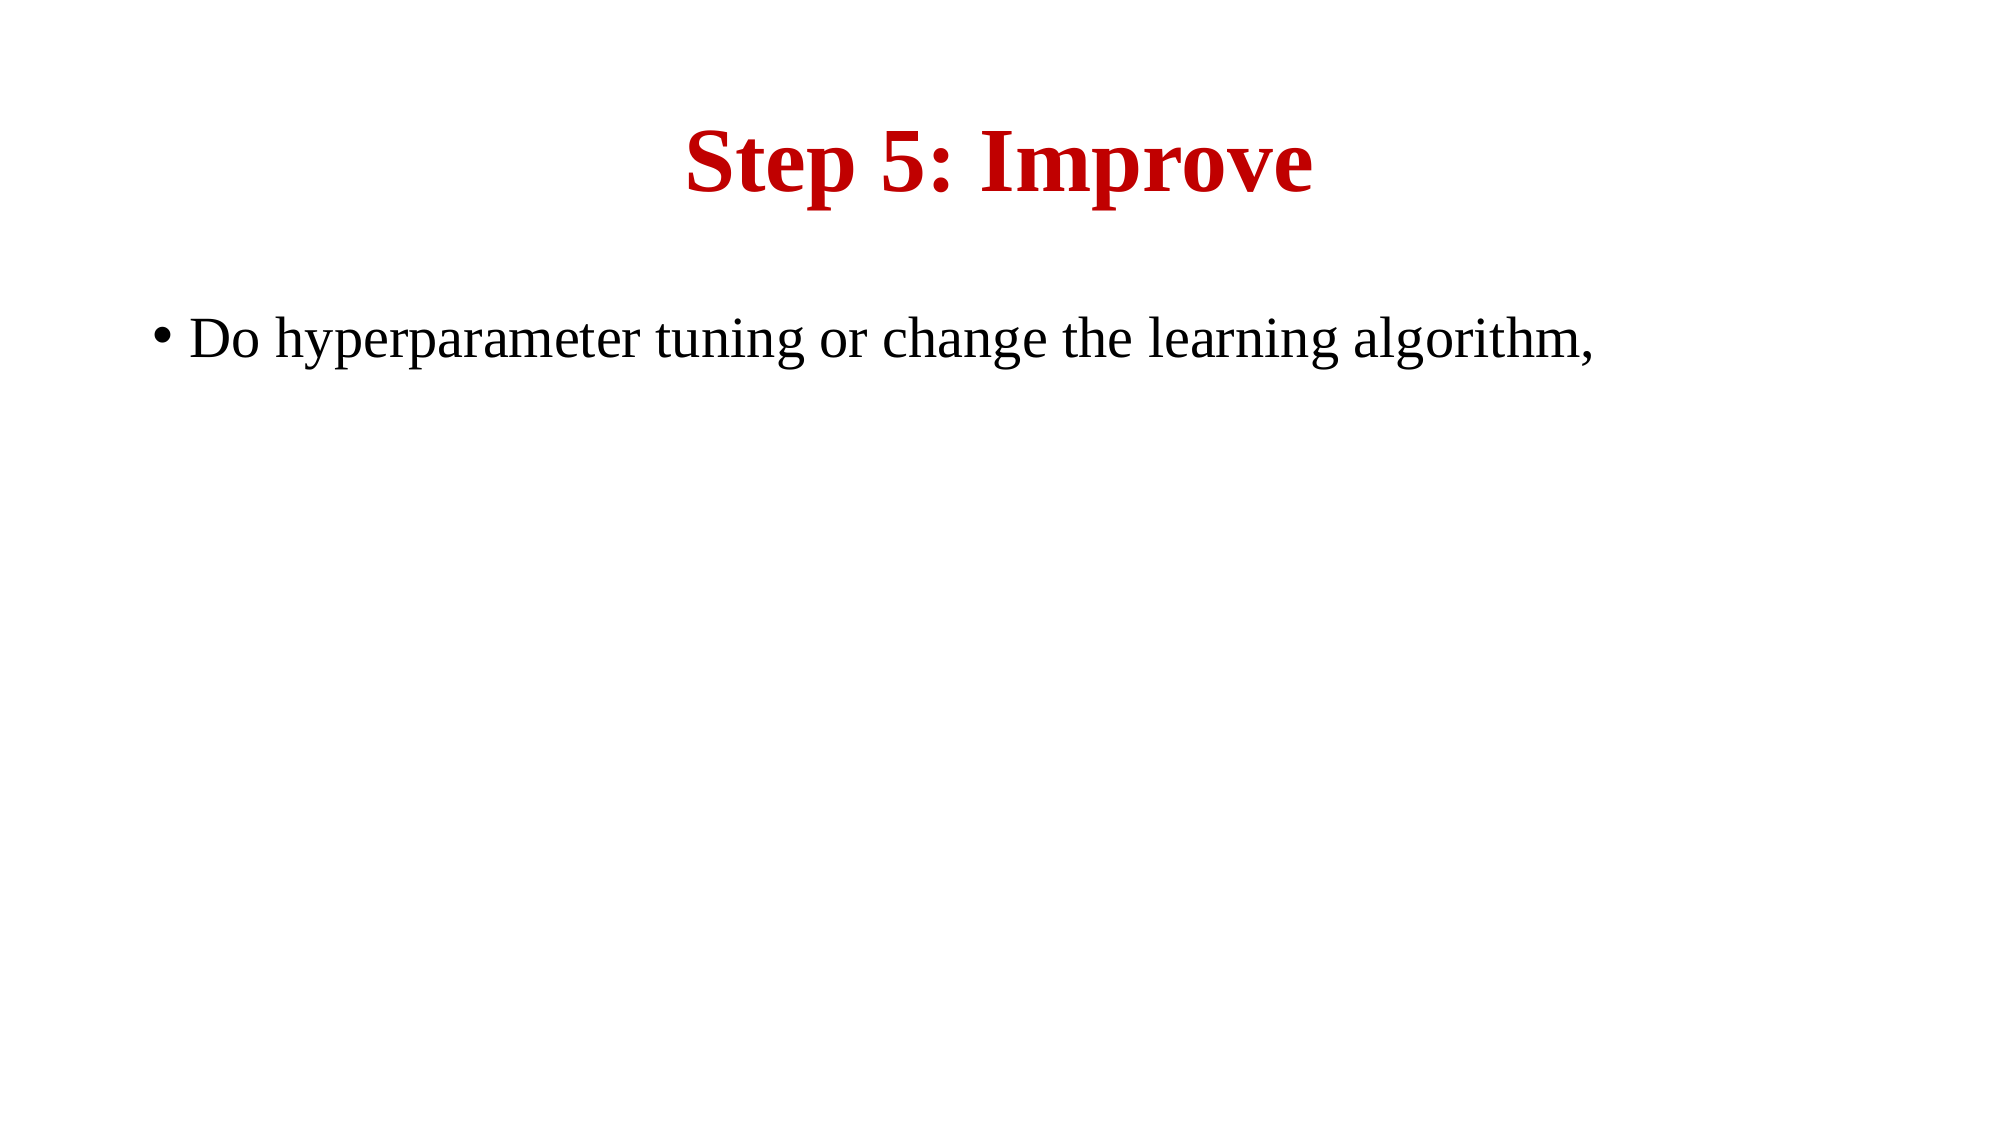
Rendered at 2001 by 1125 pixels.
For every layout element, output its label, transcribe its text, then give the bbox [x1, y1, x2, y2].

title Step 5: Improve [137, 53, 1863, 271]
list Do hyperparameter tuning or change the learning algorithm, [137, 299, 1863, 1014]
